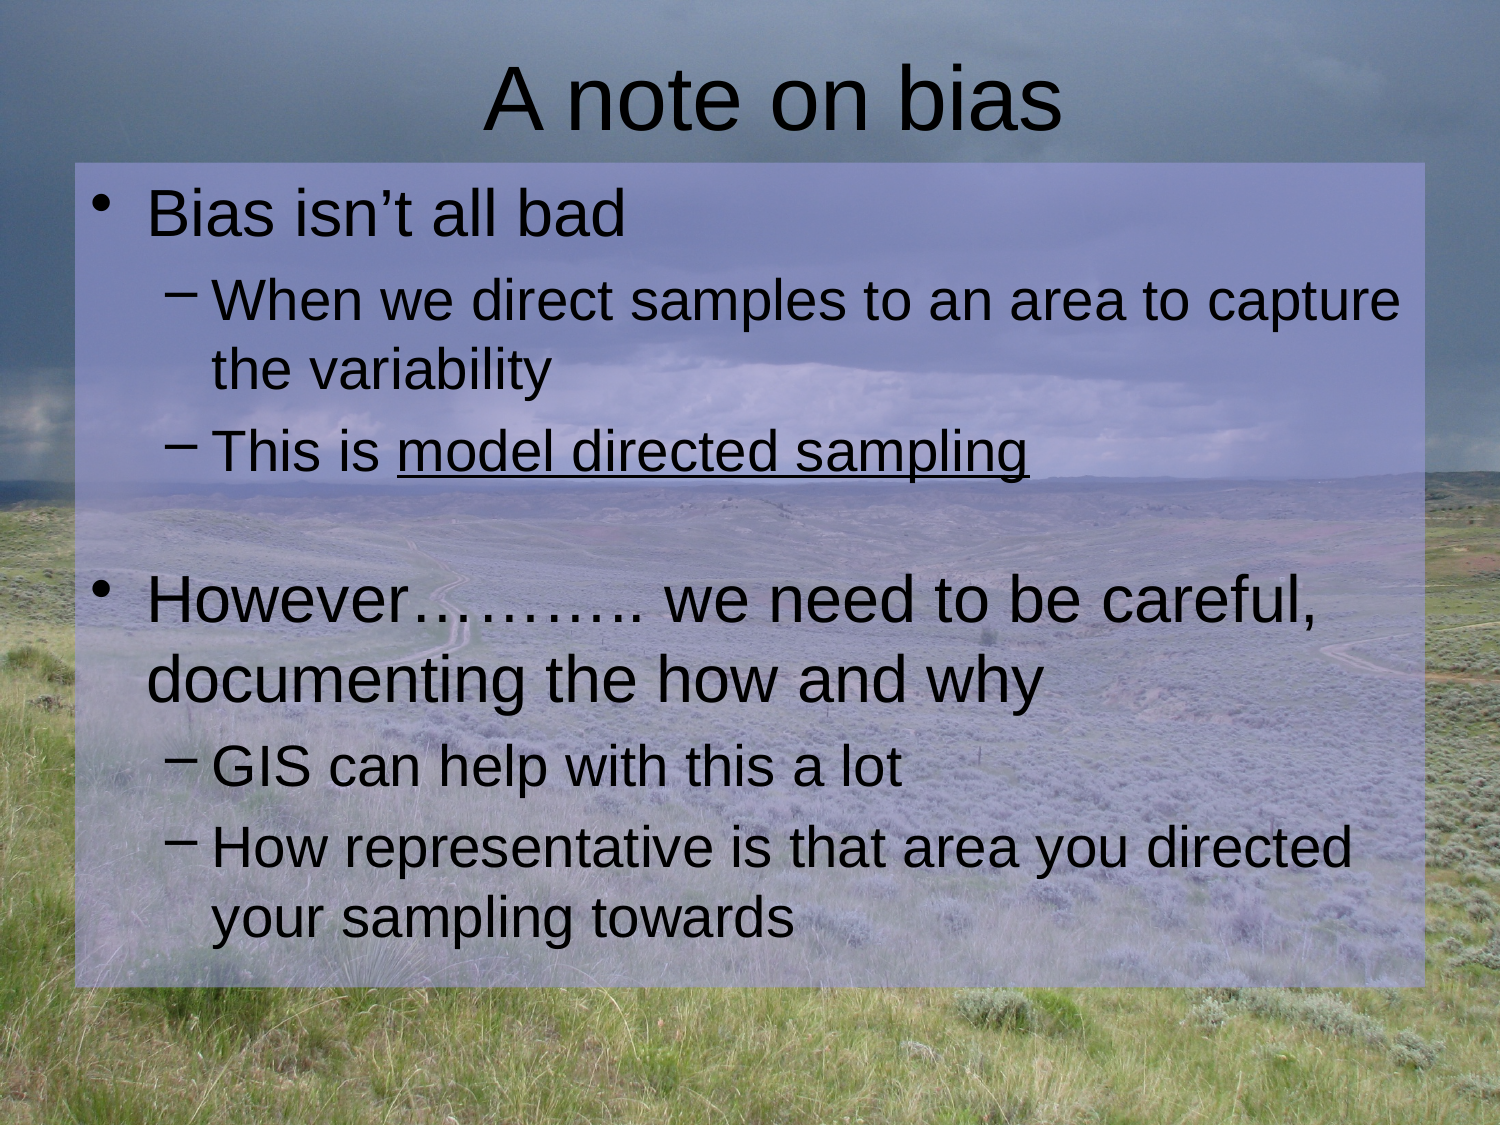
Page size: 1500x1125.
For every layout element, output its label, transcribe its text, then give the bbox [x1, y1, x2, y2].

title A note on bias [112, 0, 1463, 188]
picture [0, 0, 1500, 1125]
list Bias isn’t all bad When we direct samples to an area to capture the variability This is model directed sampling However……….. we need to be careful, documenting the how and why GIS can help with this a lot How representative is that area you directed your sampling towards [74, 162, 1426, 988]
